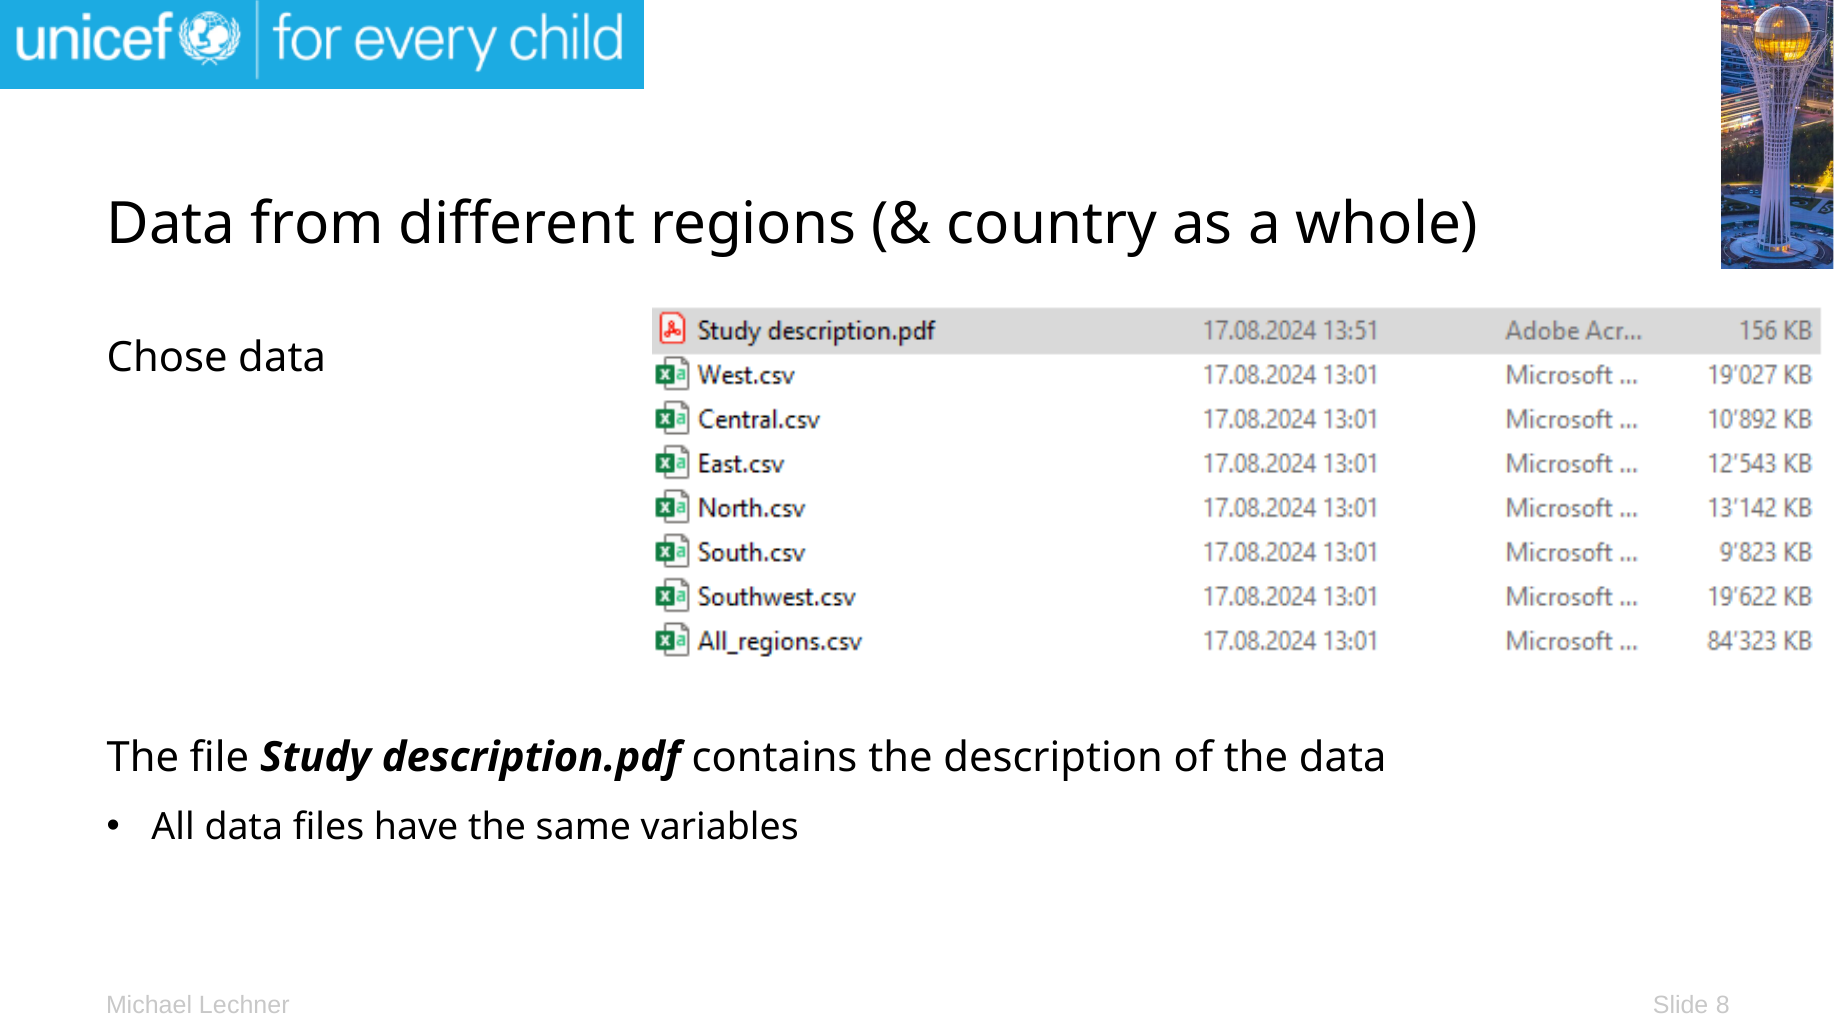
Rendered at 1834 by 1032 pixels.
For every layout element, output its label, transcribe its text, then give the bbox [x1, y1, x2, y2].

picture [0, 0, 644, 89]
title Data from different regions (& country as a whole) [91, 173, 1803, 268]
picture [651, 302, 1834, 661]
picture [1721, 0, 1834, 269]
footer Michael Lechner [91, 976, 710, 1032]
list Chose data The file Study description.pdf contains the description of the data All data files have the same variables [91, 296, 1742, 941]
slide_number Slide 8 [1332, 976, 1745, 1032]
